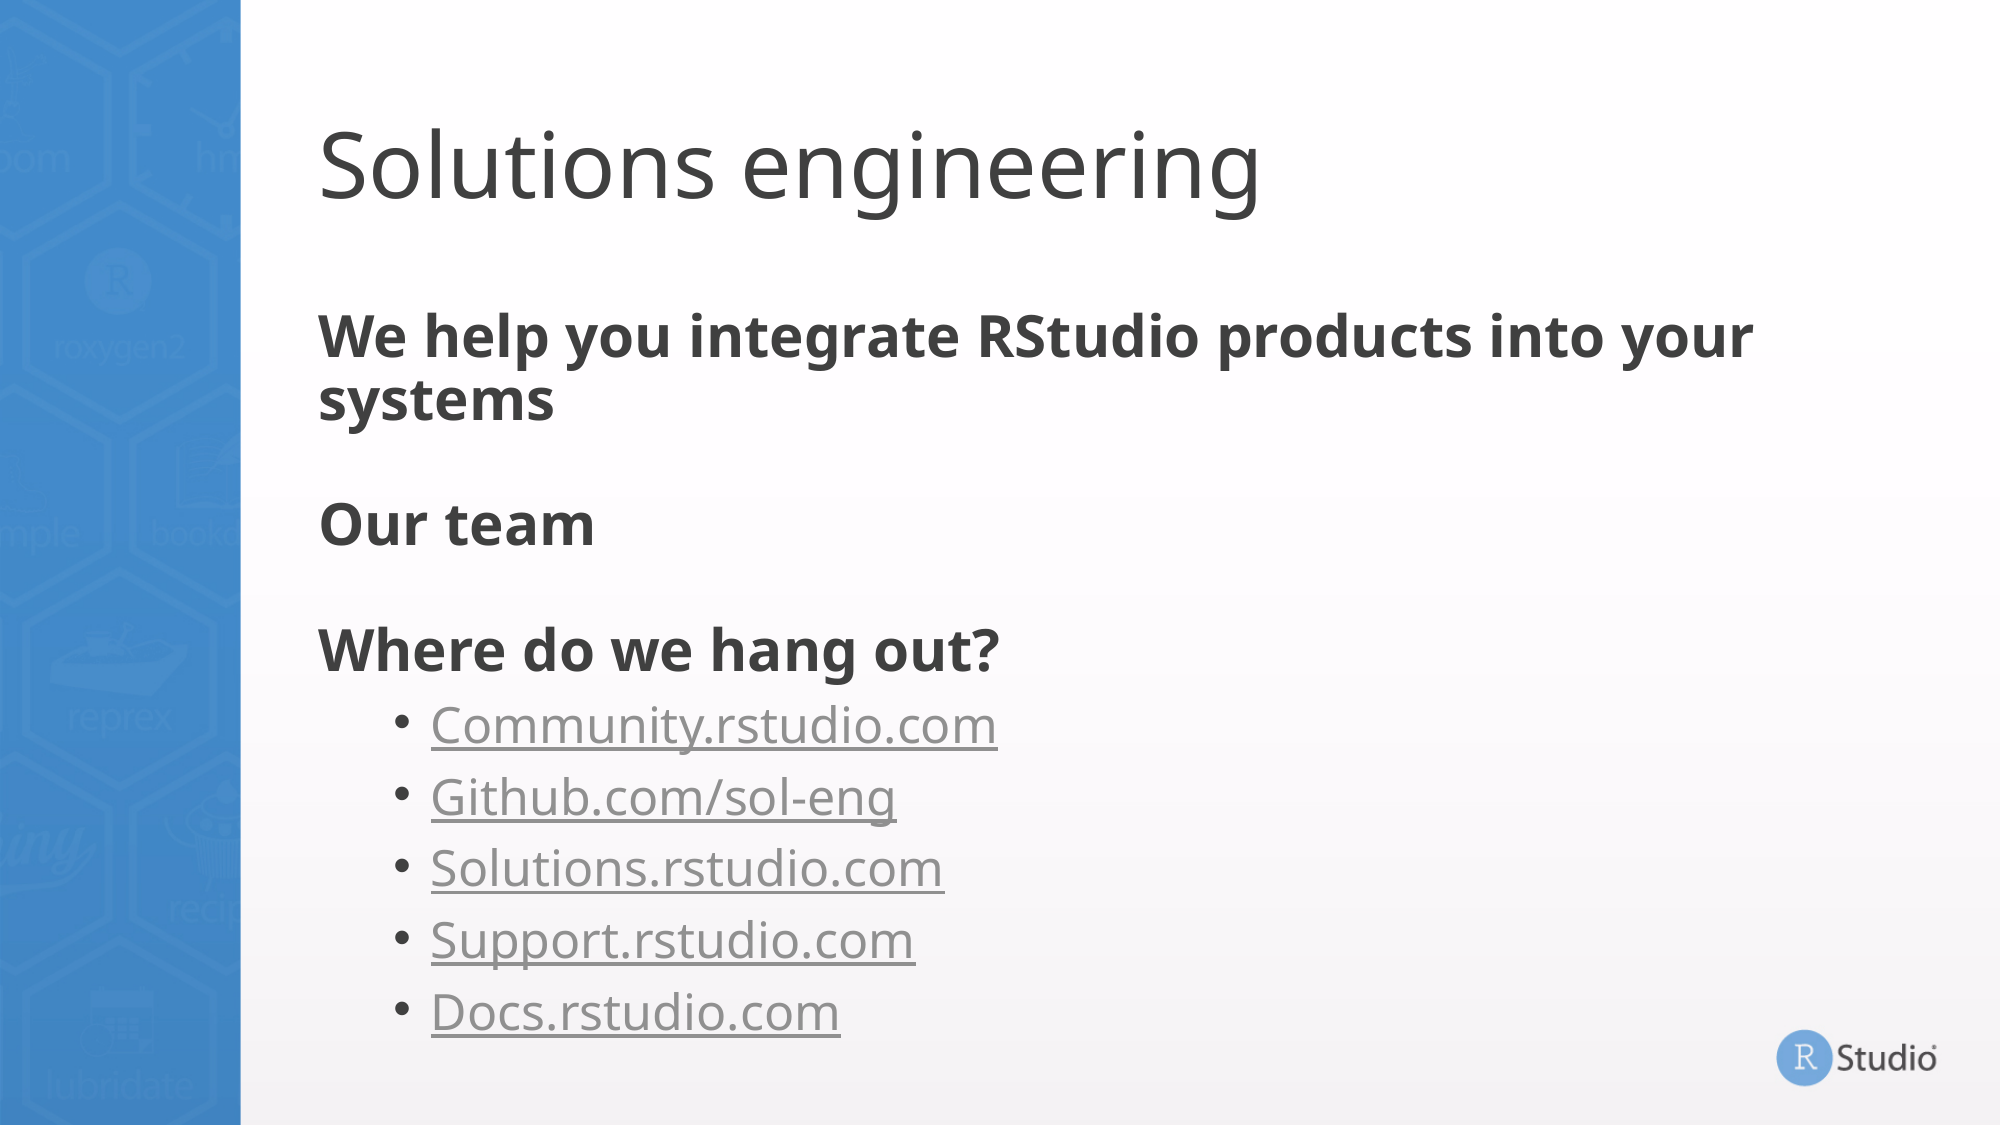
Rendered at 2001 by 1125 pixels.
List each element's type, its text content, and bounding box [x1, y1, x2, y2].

title Solutions engineering [303, 59, 1890, 278]
picture [0, 0, 2000, 1125]
list We help you integrate RStudio products into your systems Our team Where do we hang out? Community.rstudio.com Github.com/sol-eng Solutions.rstudio.com Support.rstudio.com Docs.rstudio.com [303, 299, 1890, 1014]
